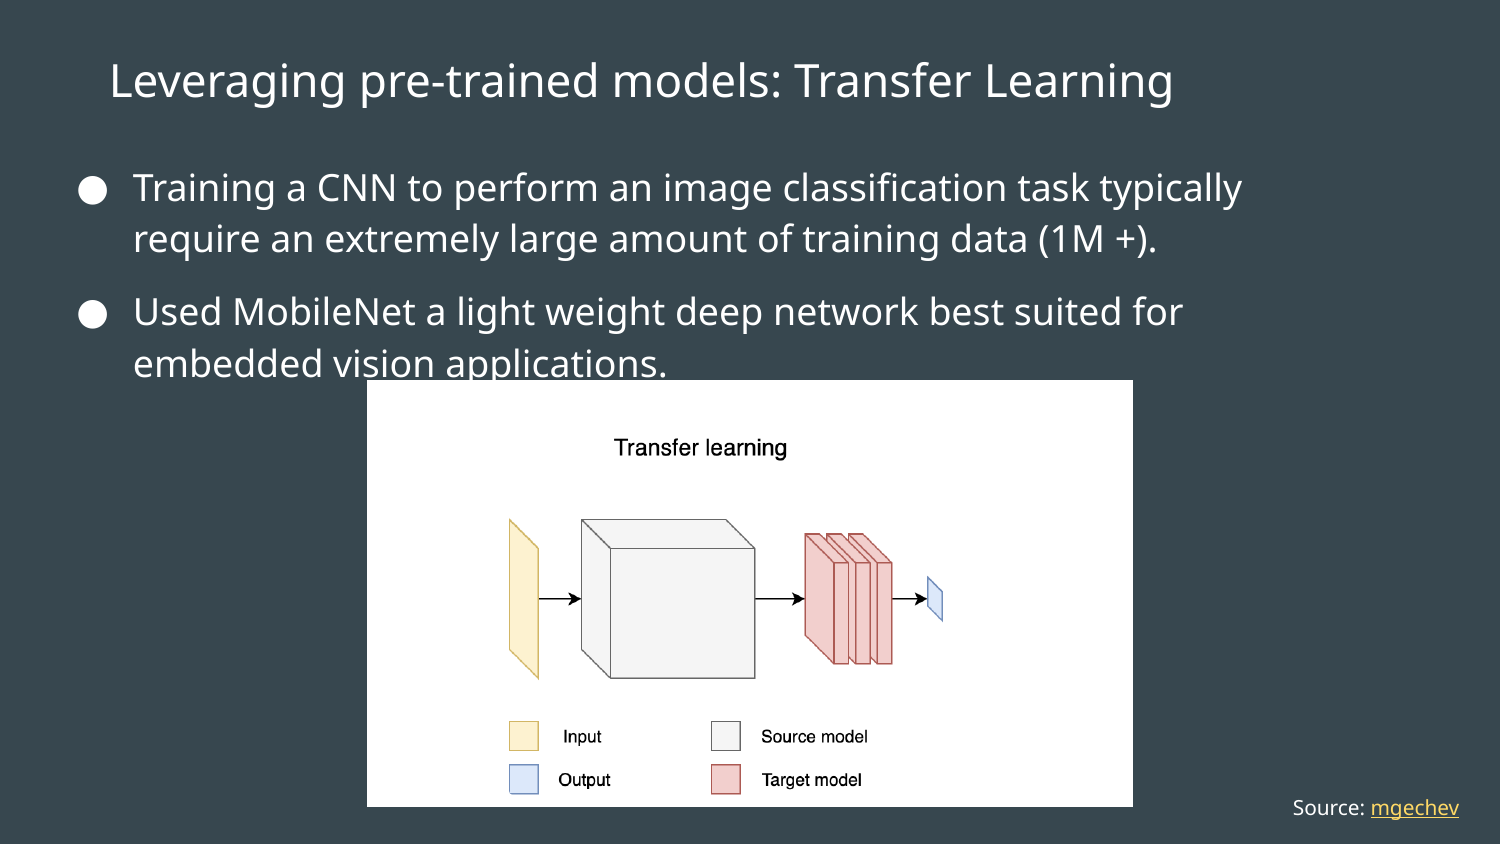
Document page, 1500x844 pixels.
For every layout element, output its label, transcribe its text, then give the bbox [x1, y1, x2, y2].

list Training a CNN to perform an image classification task typically require an extremely large amount of training data (1M +). Used MobileNet a light weight deep network best suited for embedded vision applications. [42, 141, 1376, 513]
picture [367, 380, 1133, 808]
title Leveraging pre-trained models: Transfer Learning [93, 36, 1500, 125]
text_box Source: mgechev [1277, 781, 1500, 807]
